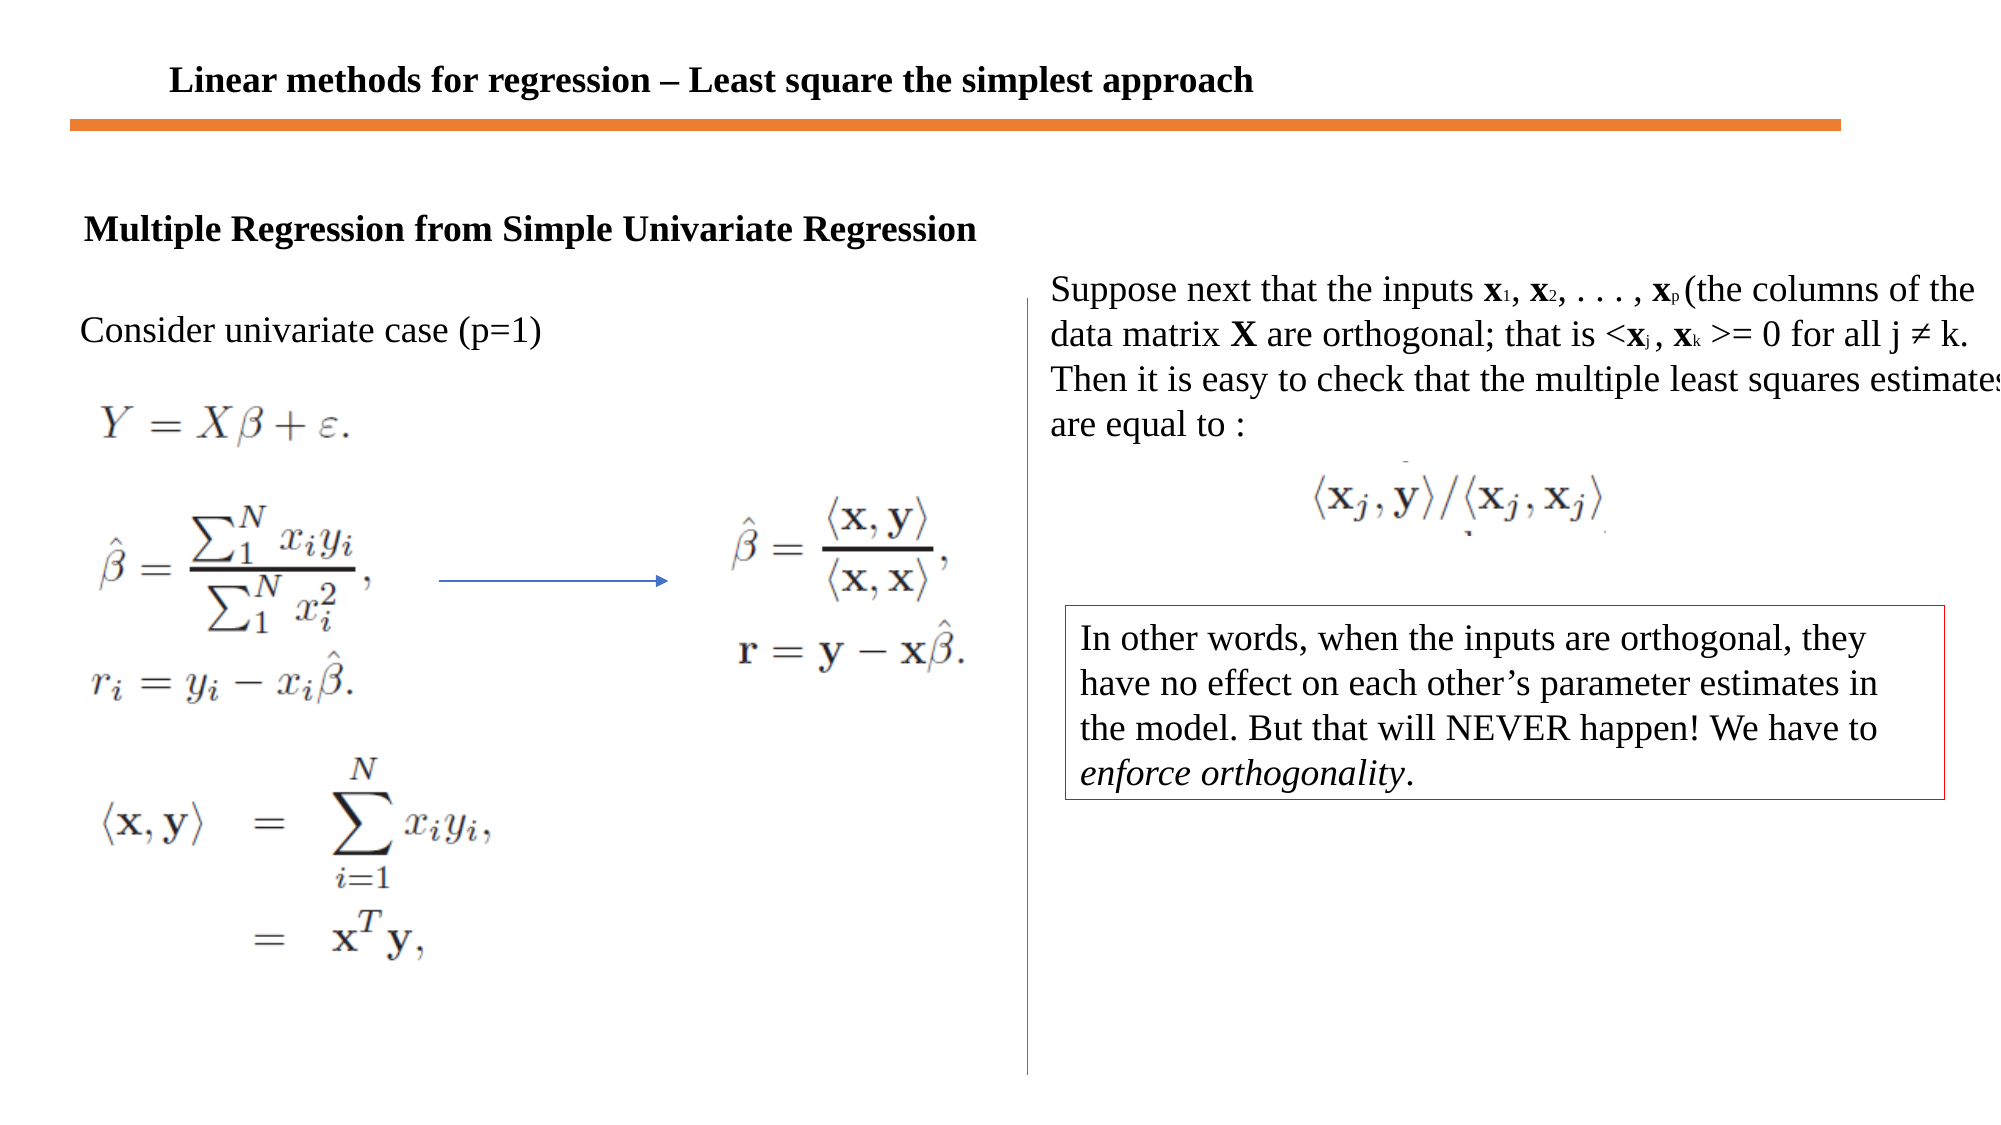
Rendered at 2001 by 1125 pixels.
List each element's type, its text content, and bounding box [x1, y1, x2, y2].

picture [64, 487, 401, 723]
picture [84, 386, 393, 460]
text_box Linear methods for regression – Least square the simplest approach [154, 48, 1765, 108]
text_box In other words, when the inputs are orthogonal, they have no effect on each other’s parameter estimates in the model. But that will NEVER happen! We have to enforce orthogonality. [1065, 605, 1945, 800]
picture [69, 750, 550, 981]
picture [1308, 461, 1606, 536]
picture [705, 487, 990, 692]
text_box Consider univariate case (p=1) [65, 297, 572, 358]
text_box Multiple Regression from Simple Univariate Regression [69, 196, 993, 256]
text_box Suppose next that the inputs x1, x2, . . . , xp (the columns of the data matrix X are orthogonal; that is <xj , xk >= 0 for all j ≠ k. Then it is easy to check that the multiple least squares estimates are equal to : [1035, 256, 2000, 452]
